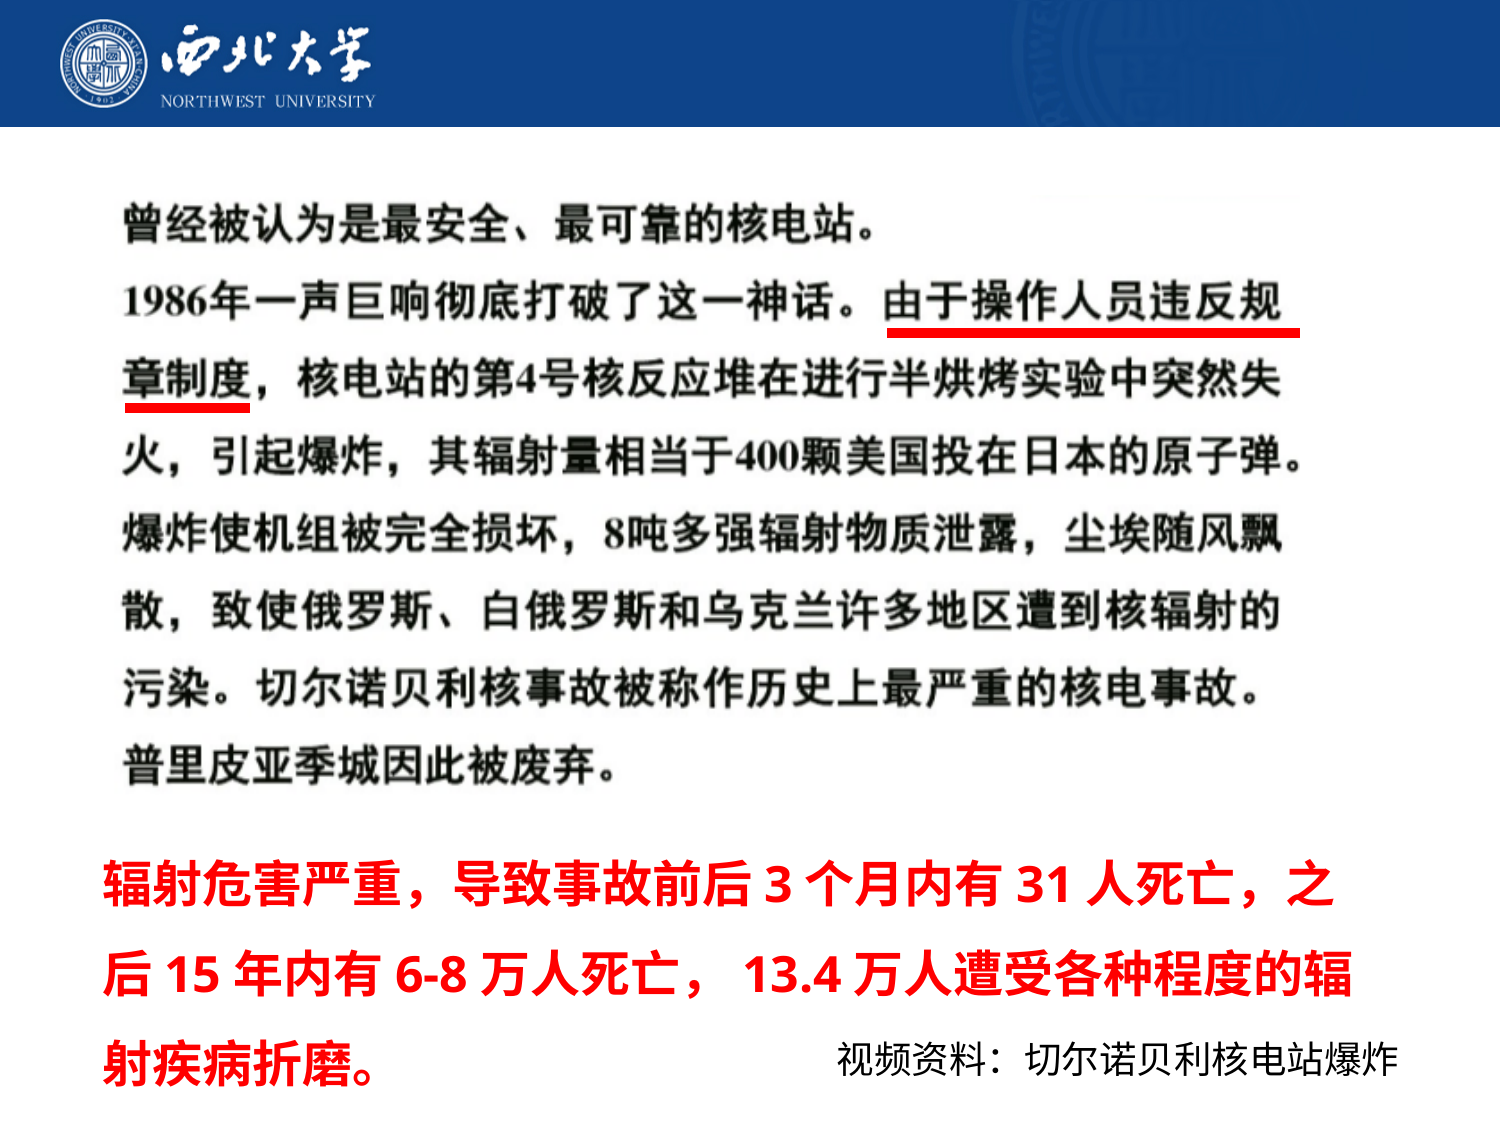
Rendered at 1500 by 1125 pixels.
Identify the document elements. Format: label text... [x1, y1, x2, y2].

picture [0, 0, 1500, 127]
text_box 视频资料：切尔诺贝利核电站爆炸 [821, 1029, 1432, 1089]
text_box 辐射危害严重，导致事故前后3个月内有31人死亡，之后15年内有6-8万人死亡，13.4万人遭受各种程度的辐射疾病折磨。 [87, 814, 1384, 1090]
picture [87, 195, 1301, 801]
